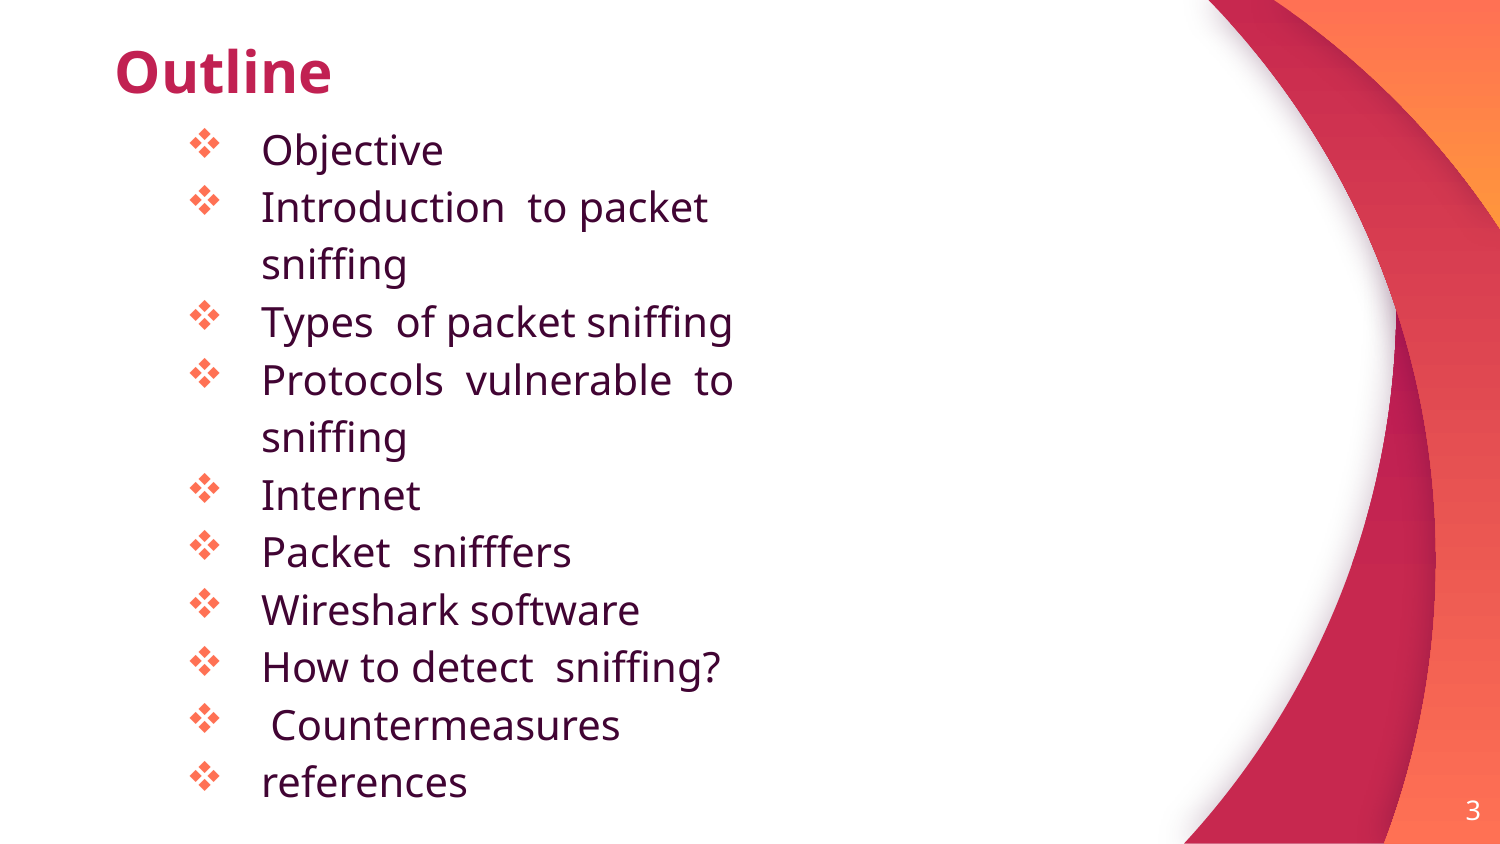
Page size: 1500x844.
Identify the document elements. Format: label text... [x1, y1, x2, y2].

list Objective Introduction to packet sniffing Types of packet sniffing Protocols vulnerable to sniffing Internet Packet snifffers Wireshark software How to detect sniffing? Countermeasures references [186, 115, 809, 762]
title Outline [114, 41, 1257, 107]
slide_number 3 [1391, 779, 1482, 844]
